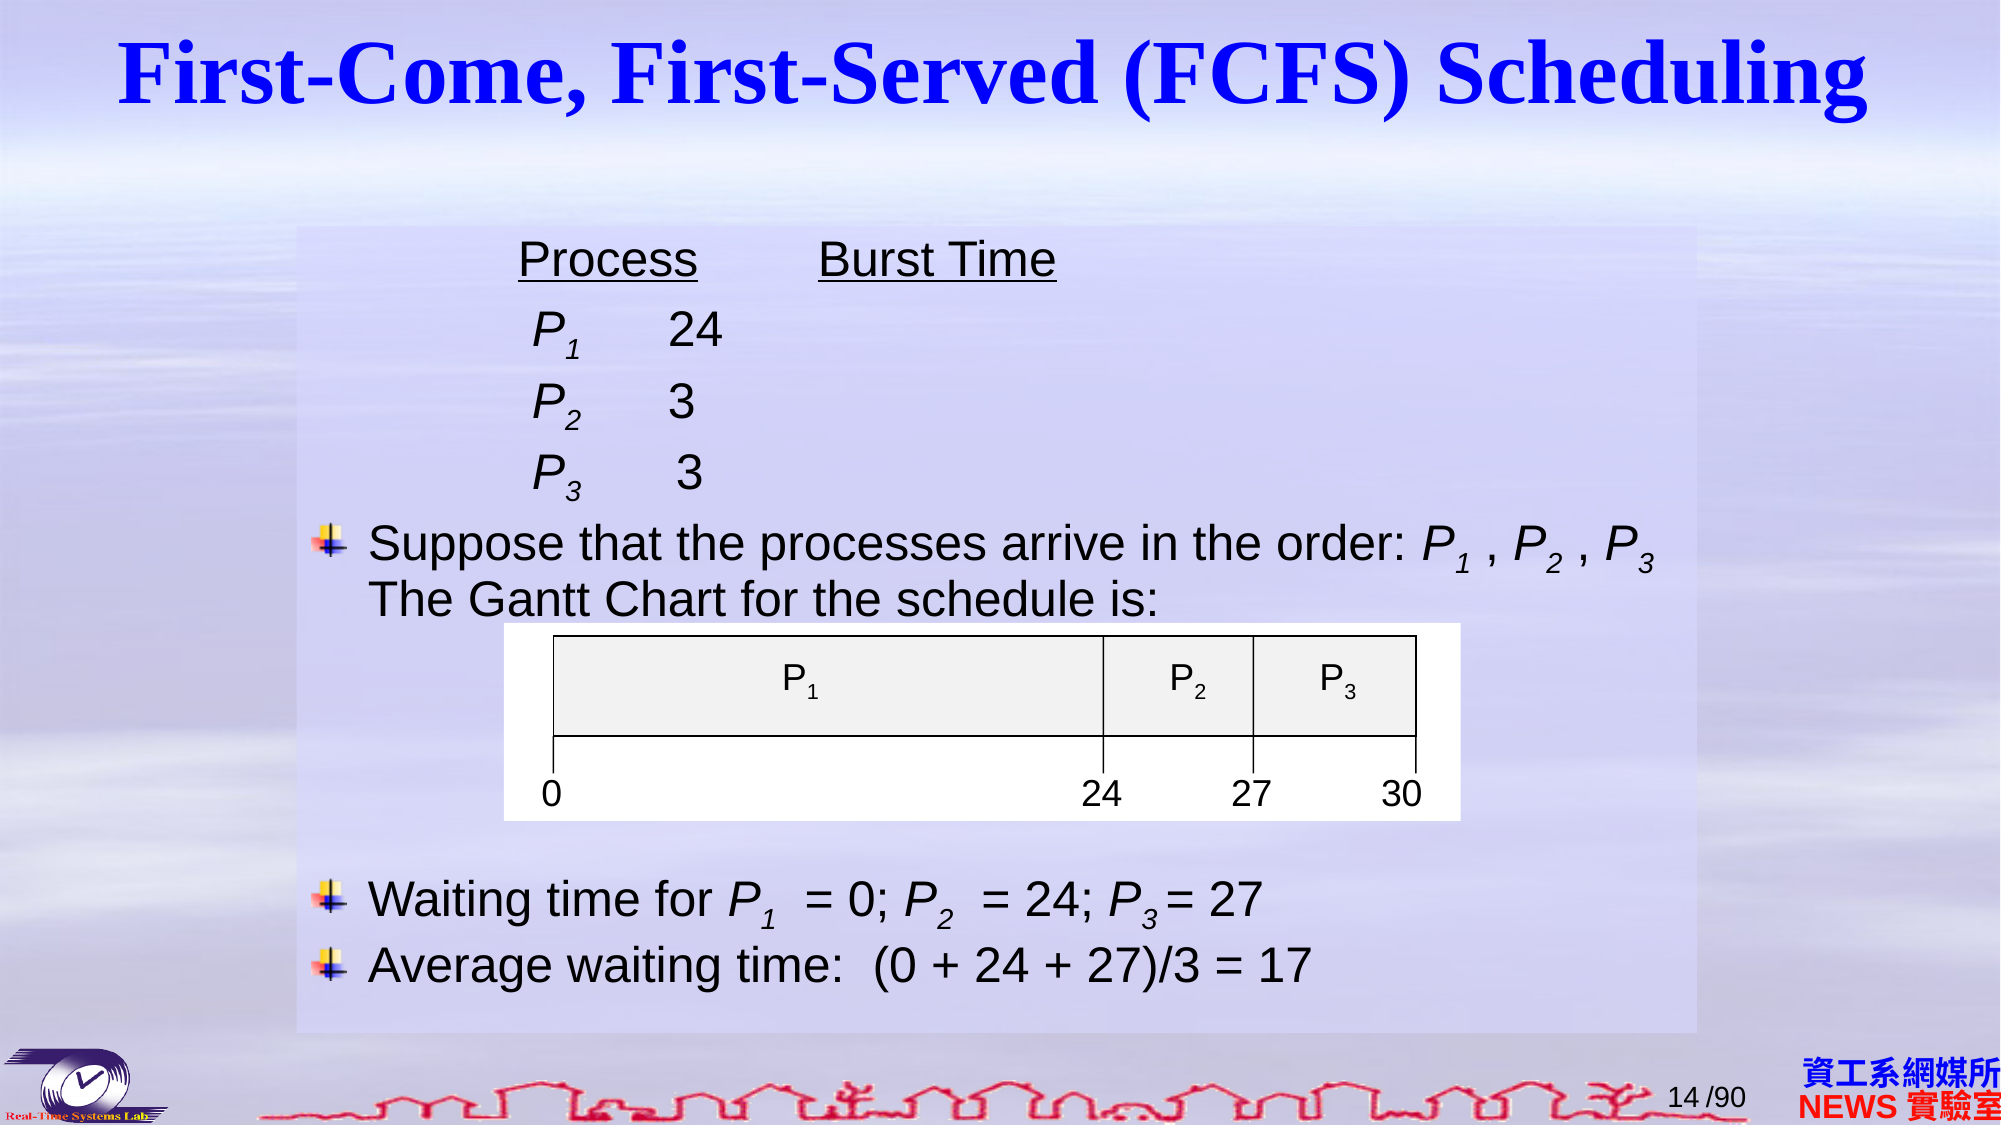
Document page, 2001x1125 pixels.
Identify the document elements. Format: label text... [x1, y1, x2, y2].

list Process Burst Time P1 24 P2 3 P3 3 Suppose that the processes arrive in the order: P1 , P2 , P3 The Gantt Chart for the schedule is: Waiting time for P1 = 0; P2 = 24; P3 = 27 Average waiting time: (0 + 24 + 27)/3 = 17 [296, 226, 1697, 1034]
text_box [525, 635, 1438, 822]
text_box [503, 622, 1461, 821]
slide_number 13 [1248, 1070, 1715, 1125]
footer /90 [1715, 1070, 2000, 1125]
picture [0, 0, 2001, 1125]
title First-Come, First-Served (FCFS) Scheduling [31, 0, 1957, 134]
